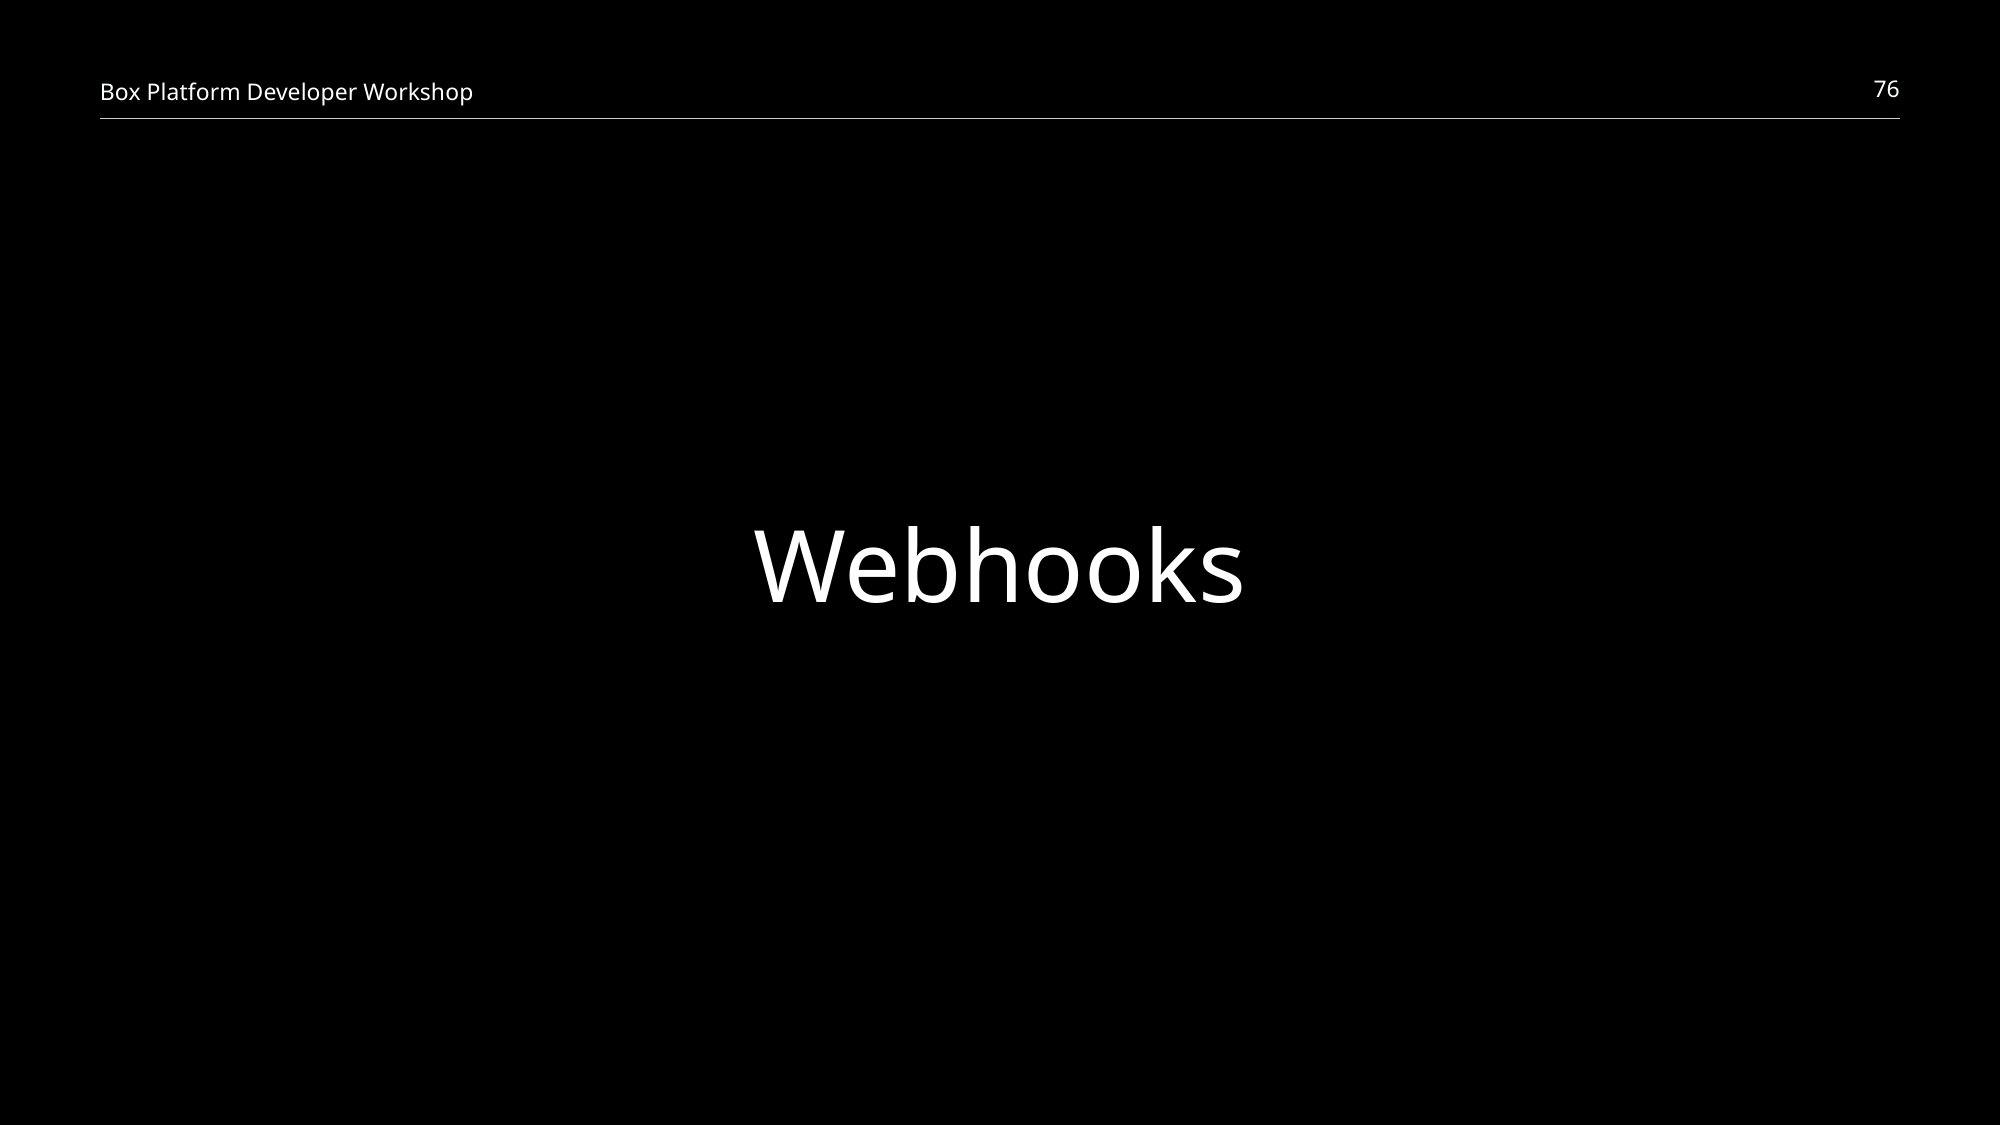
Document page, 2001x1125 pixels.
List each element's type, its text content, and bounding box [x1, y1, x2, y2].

title Webhooks [99, 468, 1900, 657]
text_box [366, 85, 383, 136]
